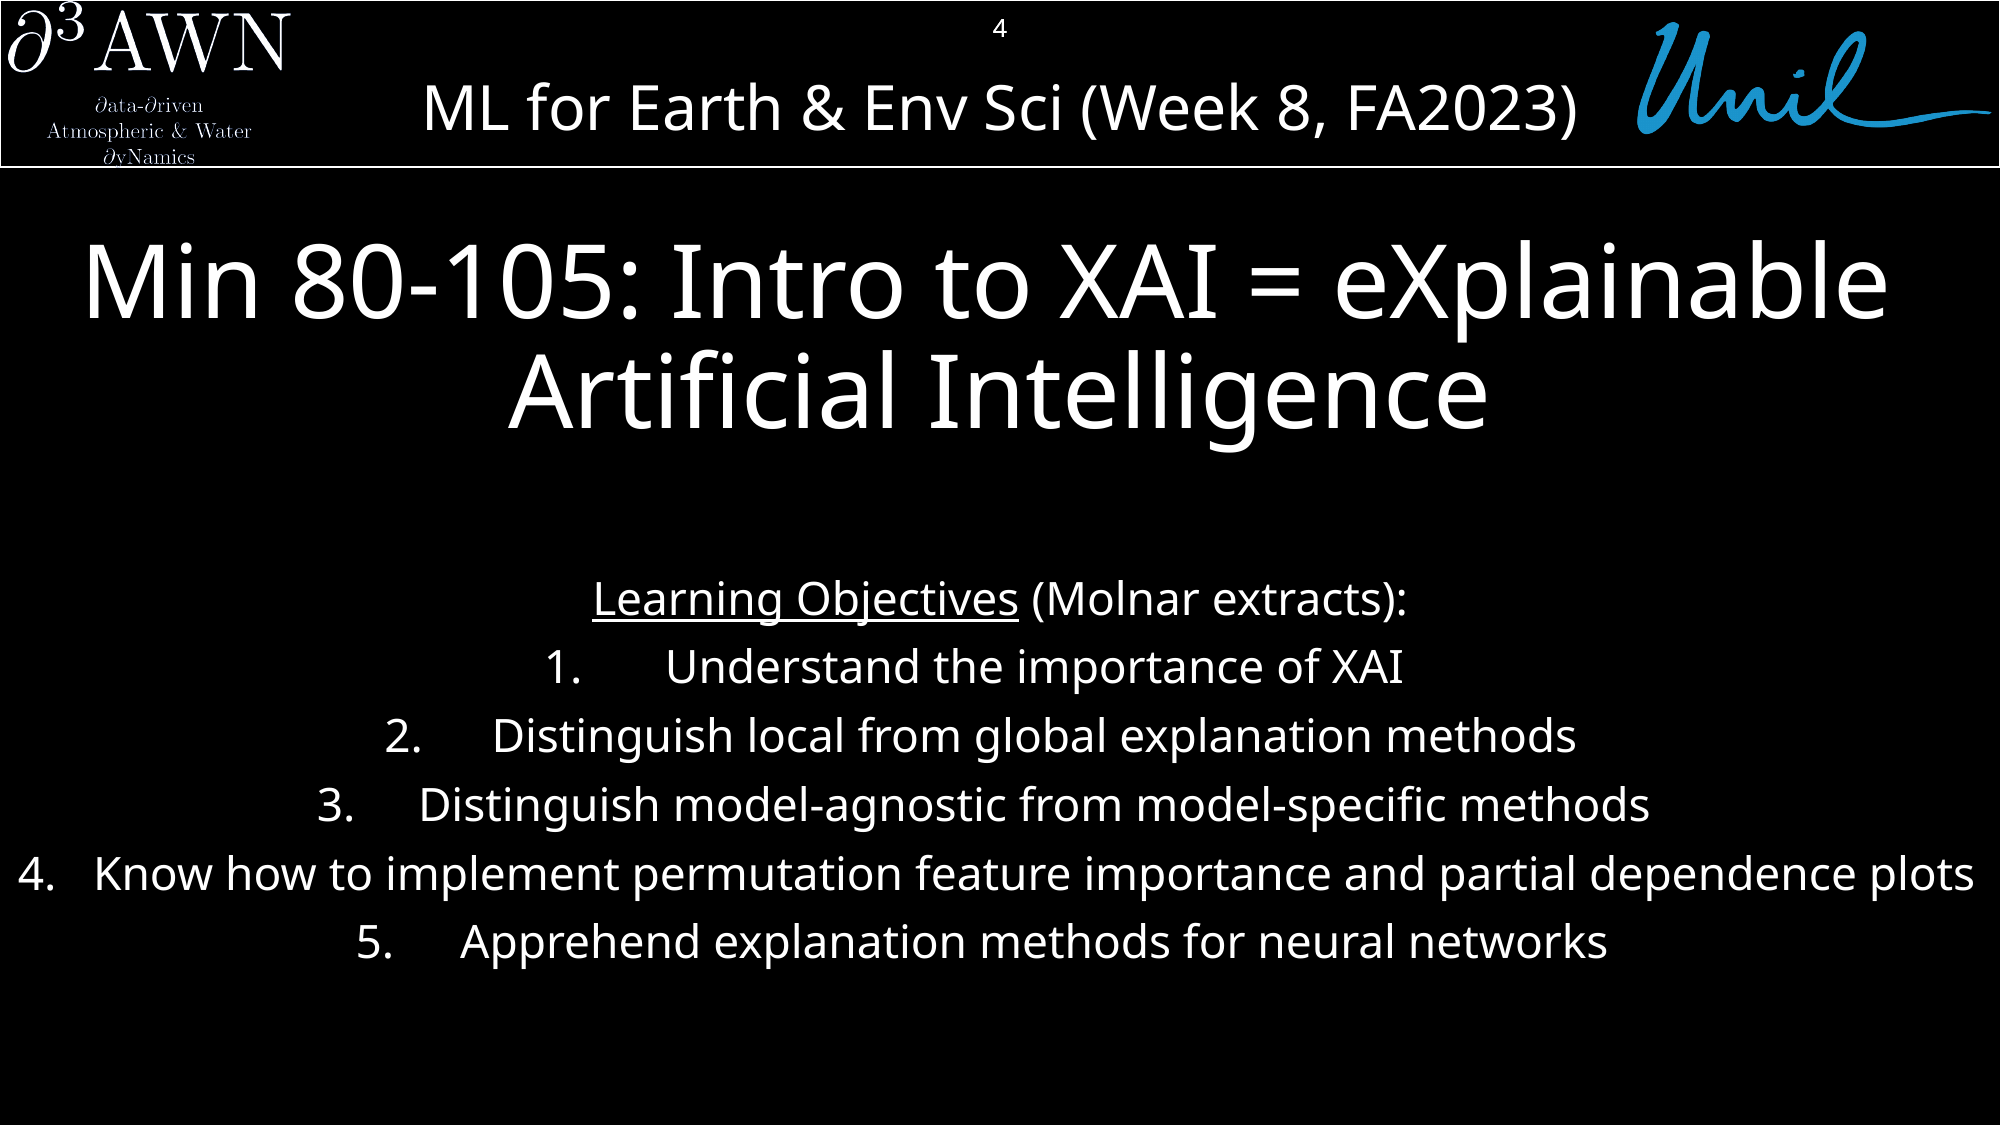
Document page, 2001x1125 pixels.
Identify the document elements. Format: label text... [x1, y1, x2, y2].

text_box Learning Objectives (Molnar extracts): Understand the importance of XAI Distinguish local from global explanation methods Distinguish model-agnostic from model-specific methods Know how to implement permutation feature importance and partial dependence plots Apprehend explanation methods for neural networks [0, 567, 2000, 1027]
title Min 80-105: Intro to XAI = eXplainable Artificial Intelligence [0, 169, 2000, 459]
picture [0, 0, 298, 168]
slide_number 4 [774, 0, 1225, 60]
picture [1609, 22, 2000, 145]
